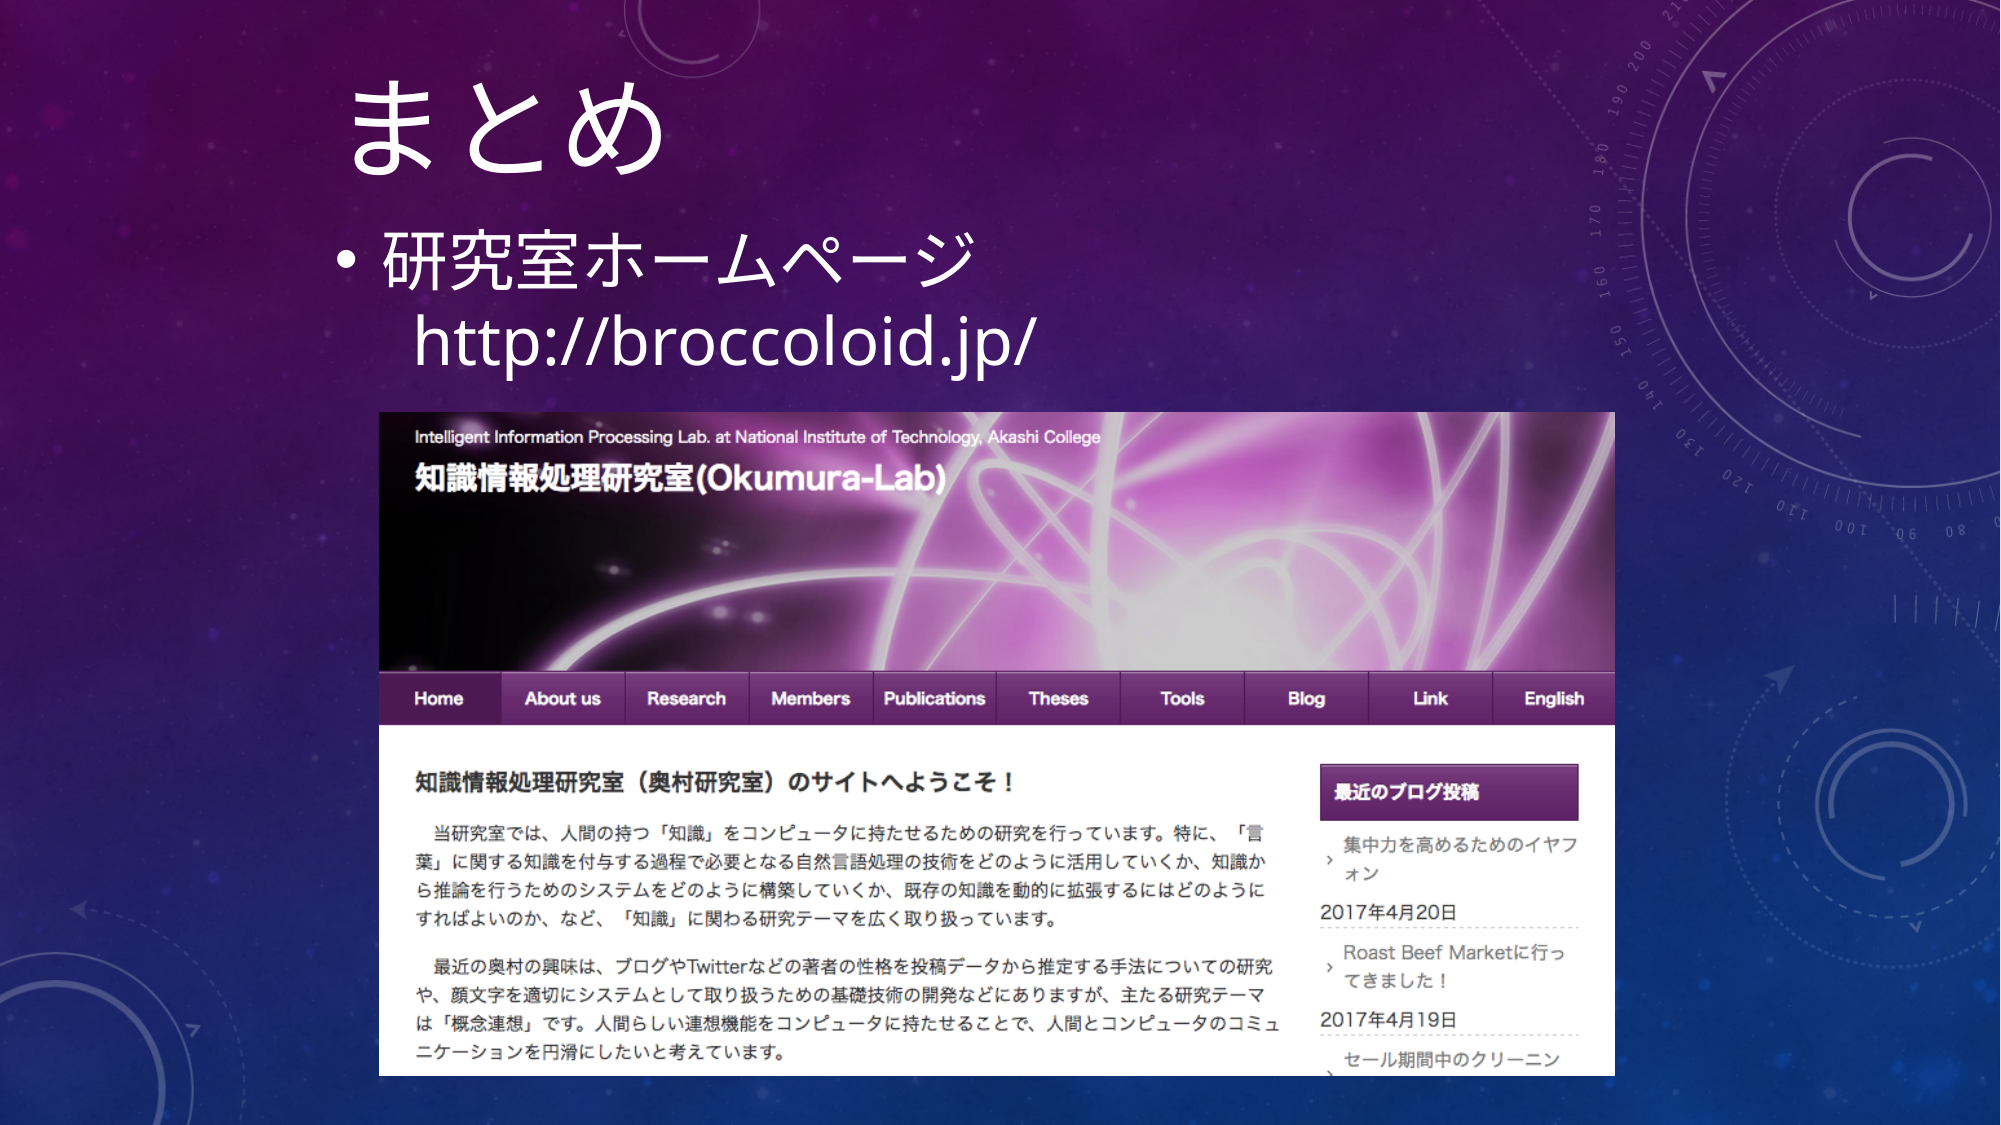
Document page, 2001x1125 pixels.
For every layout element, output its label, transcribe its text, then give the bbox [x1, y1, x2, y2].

title まとめ [319, 0, 1395, 210]
picture [0, 0, 2001, 1125]
list 研究室ホームページ http://broccoloid.jp/ [319, 210, 1674, 979]
